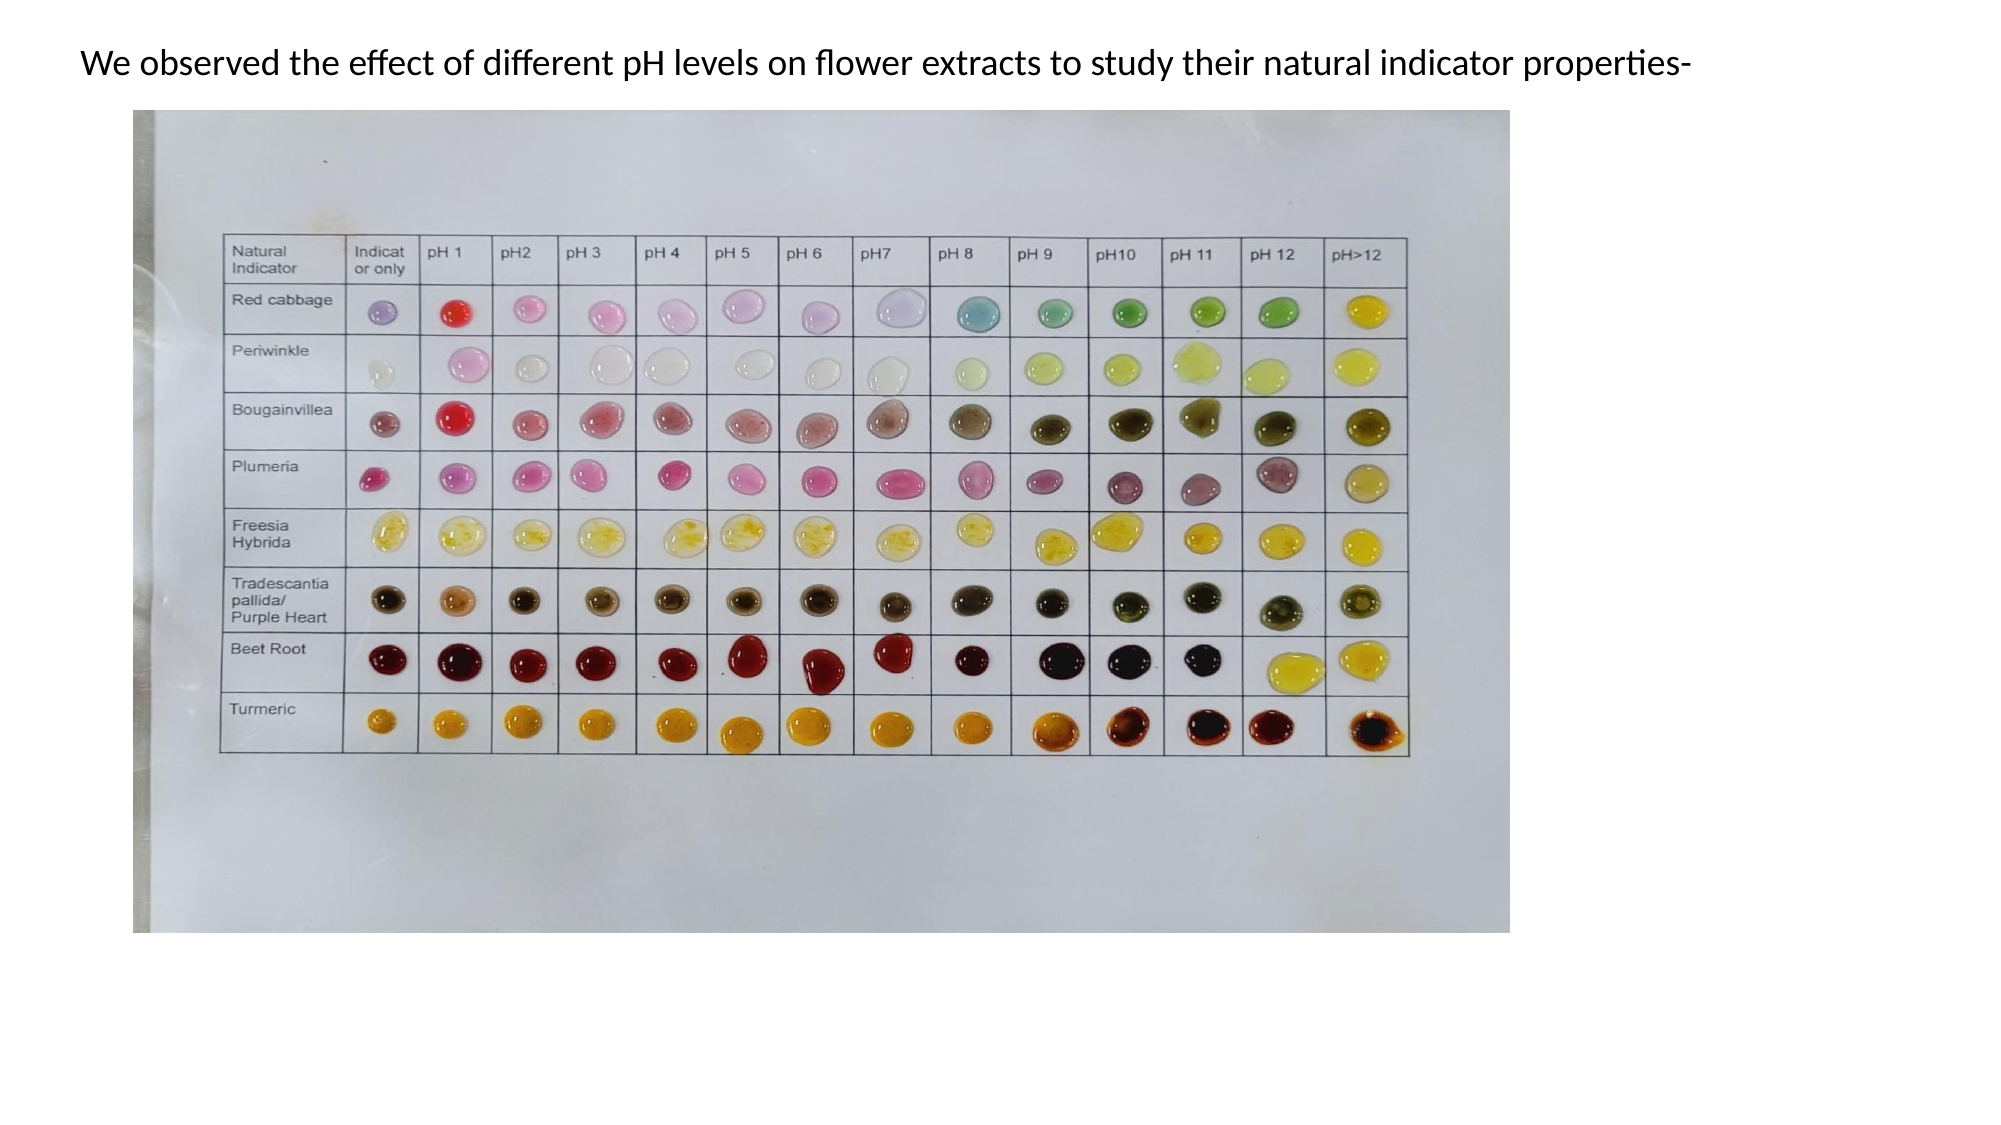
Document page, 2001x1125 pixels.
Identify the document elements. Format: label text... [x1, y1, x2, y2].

picture [132, 110, 1510, 933]
text_box We observed the effect of different pH levels on flower extracts to study their natural indicator properties- [65, 30, 1709, 91]
